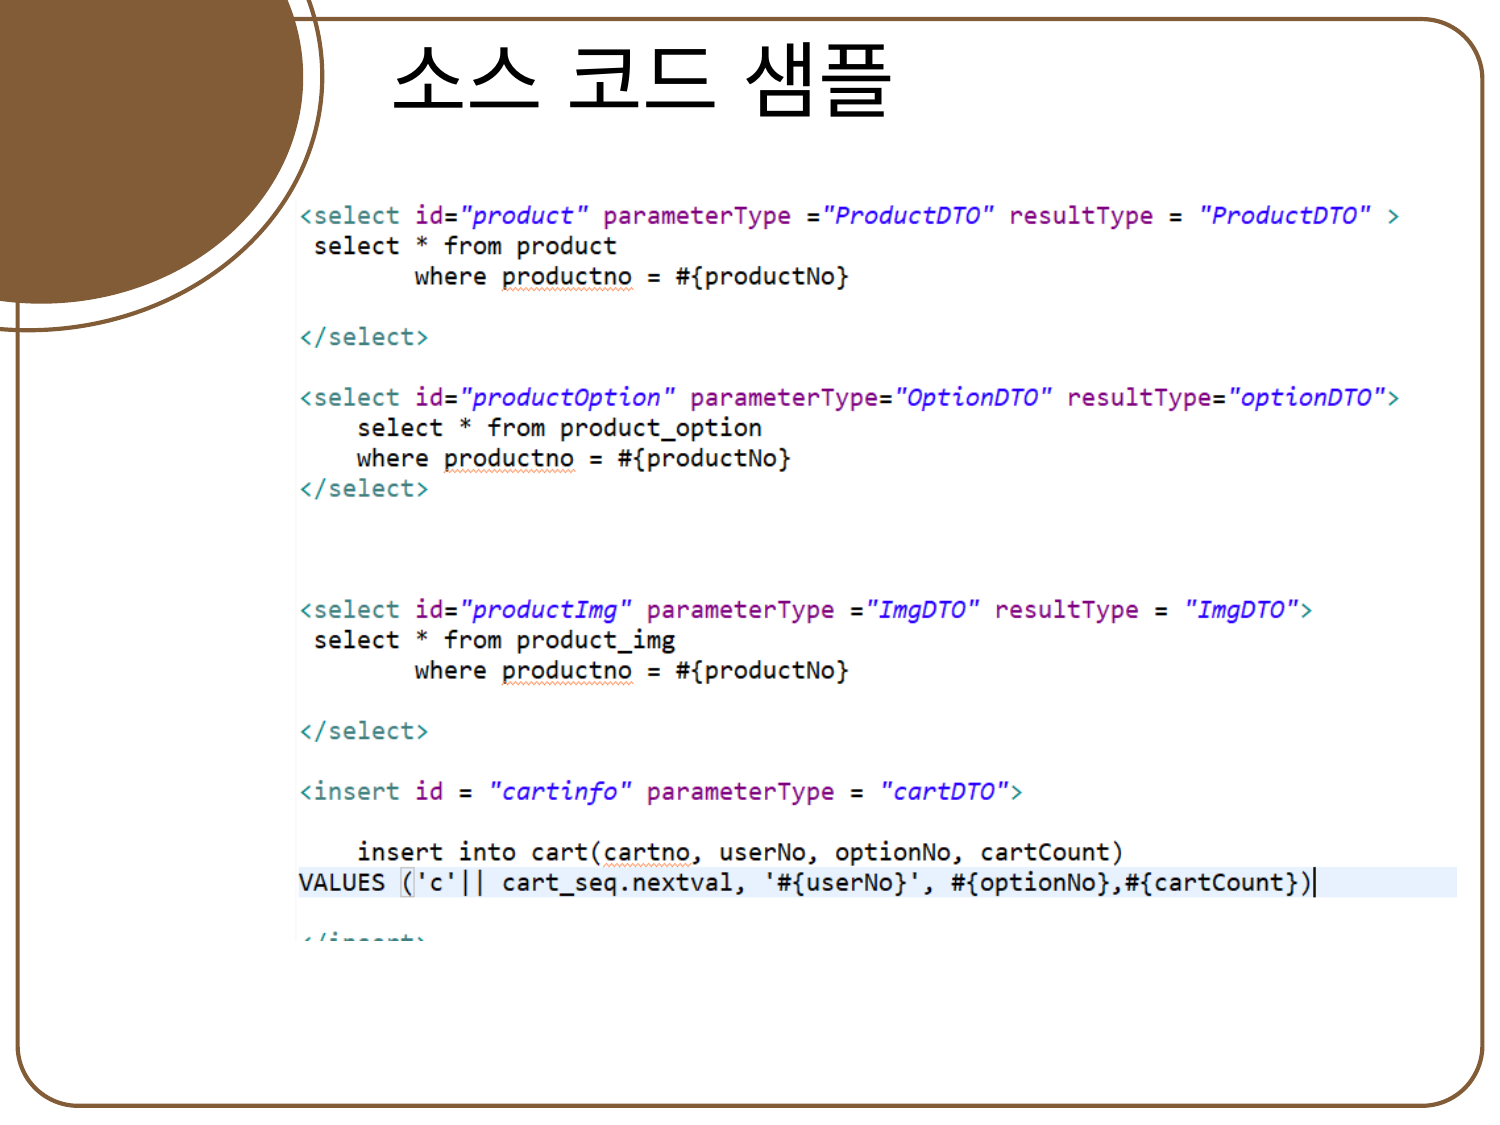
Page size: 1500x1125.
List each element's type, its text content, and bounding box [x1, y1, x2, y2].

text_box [0, 0, 323, 331]
text_box [15, 16, 1485, 1108]
text_box 소스 코드 샘플 [375, 21, 911, 136]
picture [295, 198, 1458, 941]
